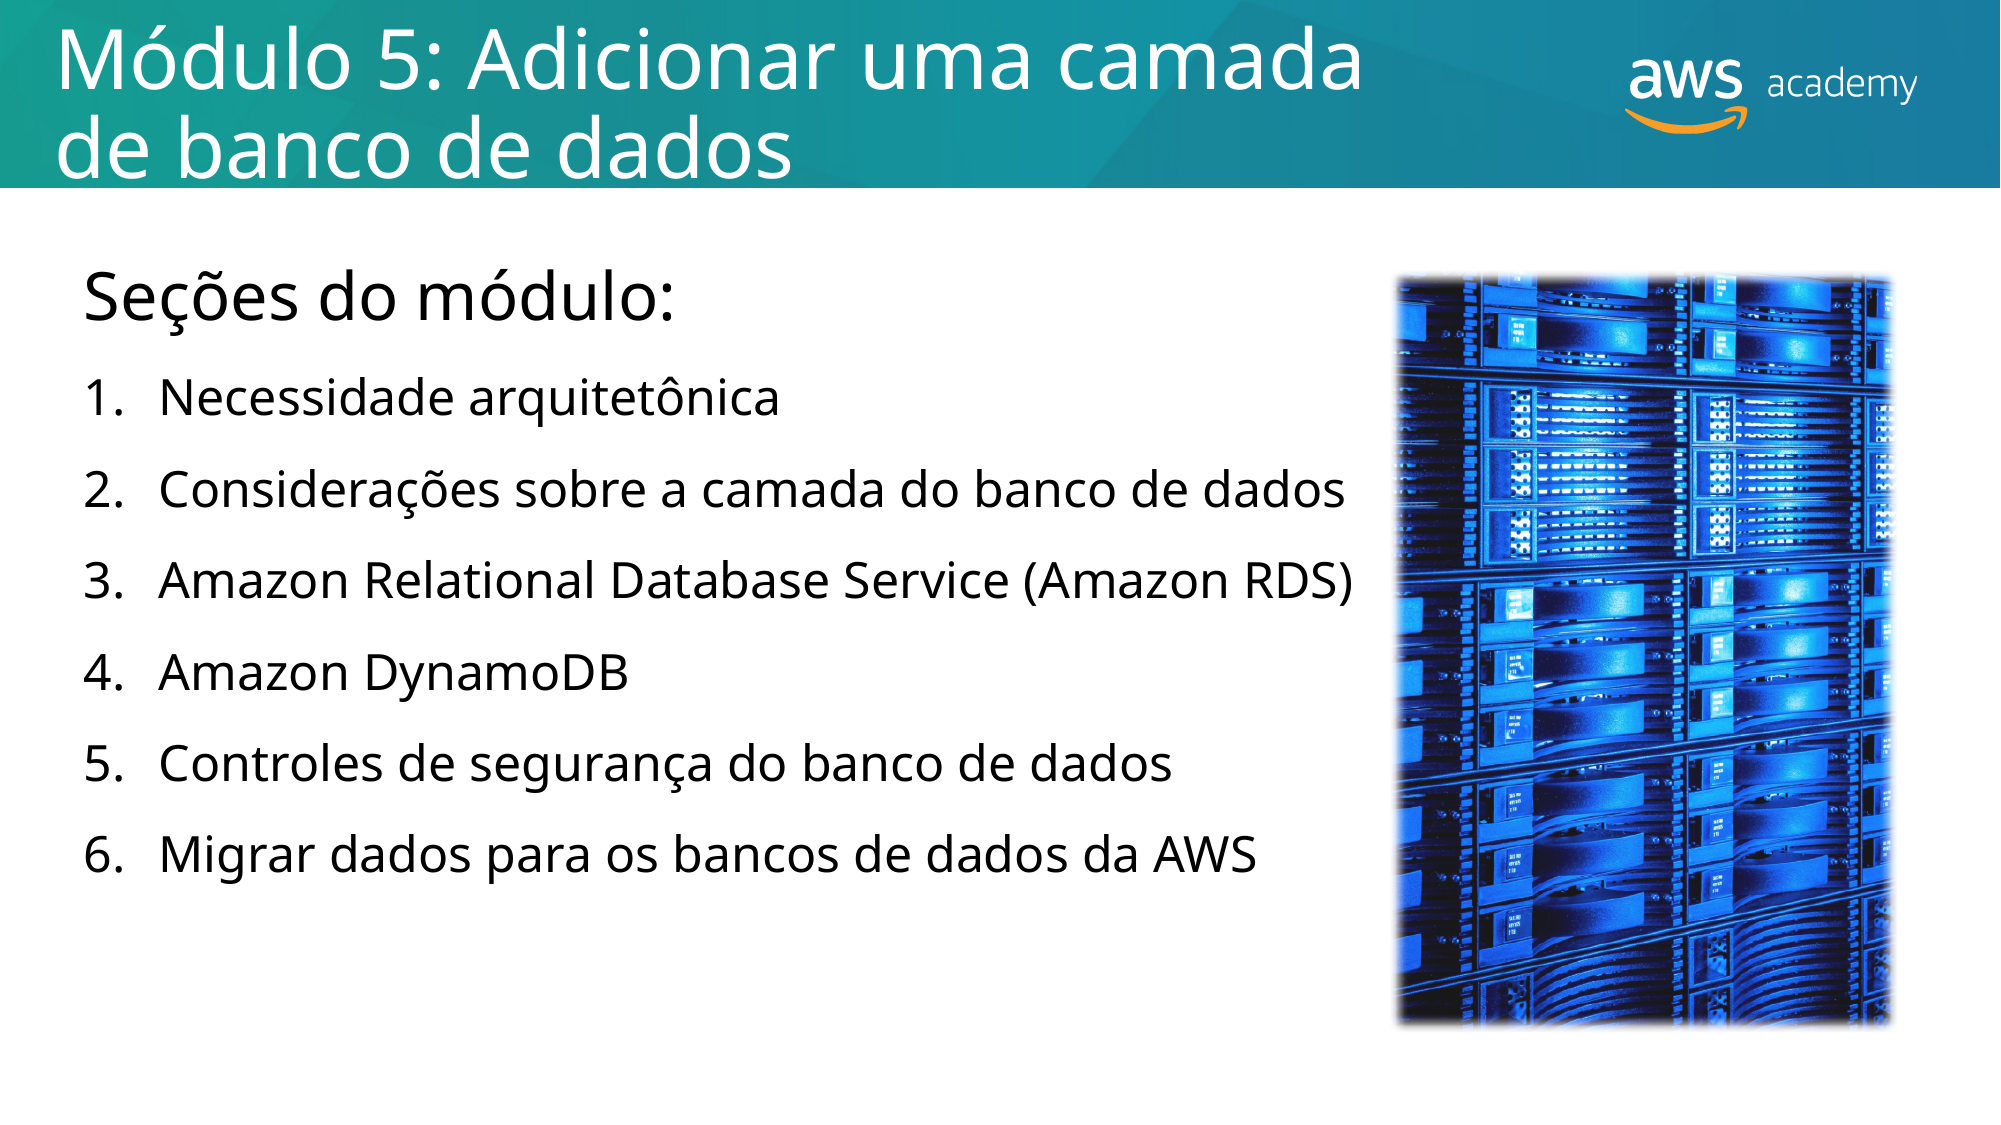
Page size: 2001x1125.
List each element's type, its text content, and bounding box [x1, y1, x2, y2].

picture [1389, 269, 1898, 1033]
list Seções do módulo: Necessidade arquitetônica Considerações sobre a camada do banco de dados Amazon Relational Database Service (Amazon RDS) Amazon DynamoDB Controles de segurança do banco de dados Migrar dados para os bancos de dados da AWS [68, 255, 1932, 1019]
title Módulo 5: Adicionar uma camada de banco de dados [39, 43, 1500, 172]
picture [0, 0, 2000, 188]
